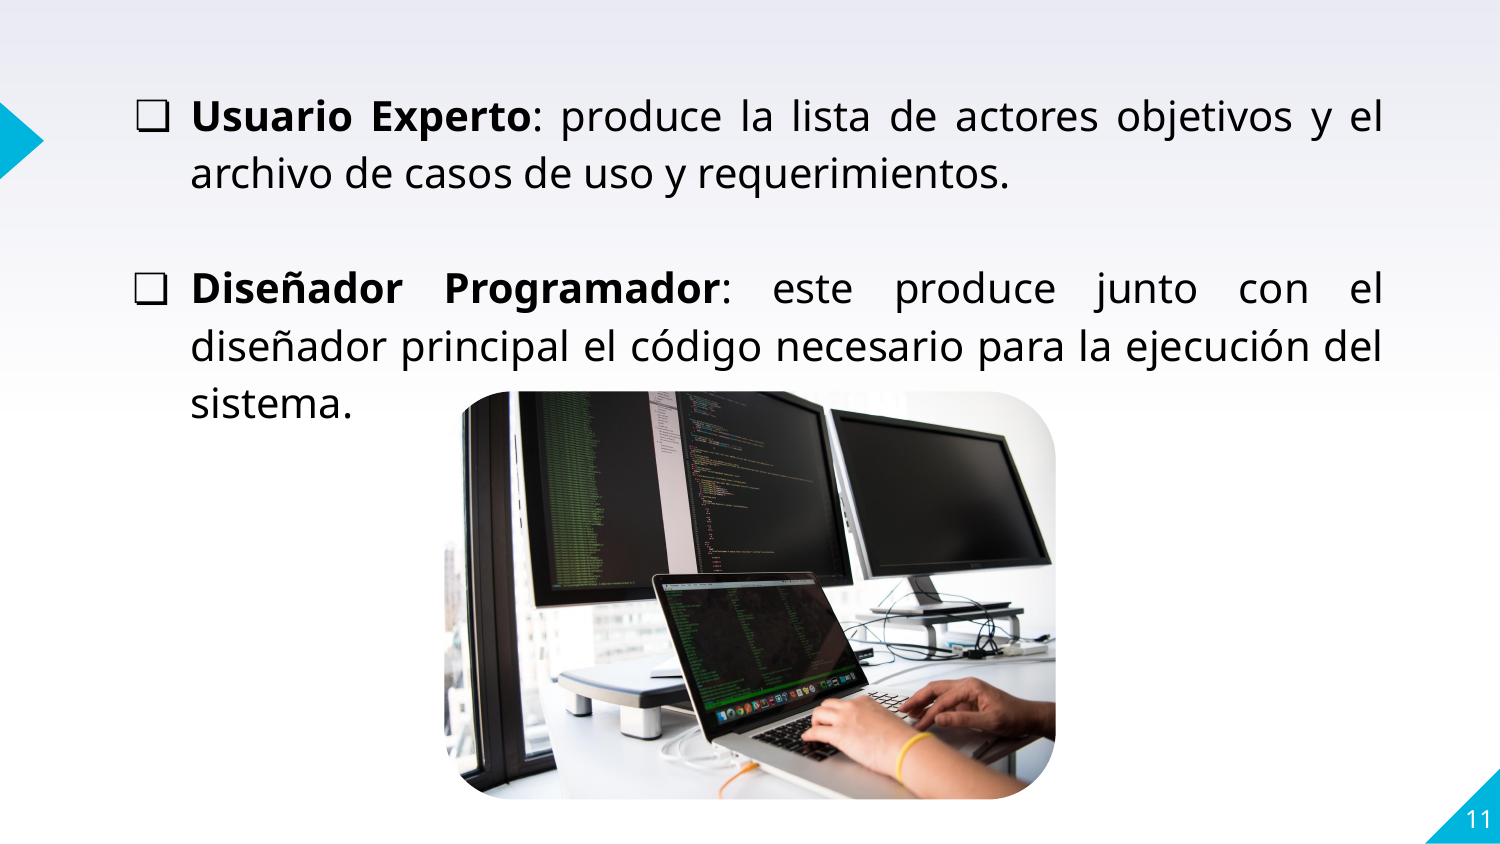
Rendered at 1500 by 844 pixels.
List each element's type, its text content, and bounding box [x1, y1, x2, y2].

slide_number 11 [1418, 760, 1494, 838]
picture [444, 391, 1056, 800]
list Usuario Experto: produce la lista de actores objetivos y el archivo de casos de uso y requerimientos. Diseñador Programador: este produce junto con el diseñador principal el código necesario para la ejecución del sistema. [115, 81, 1385, 436]
